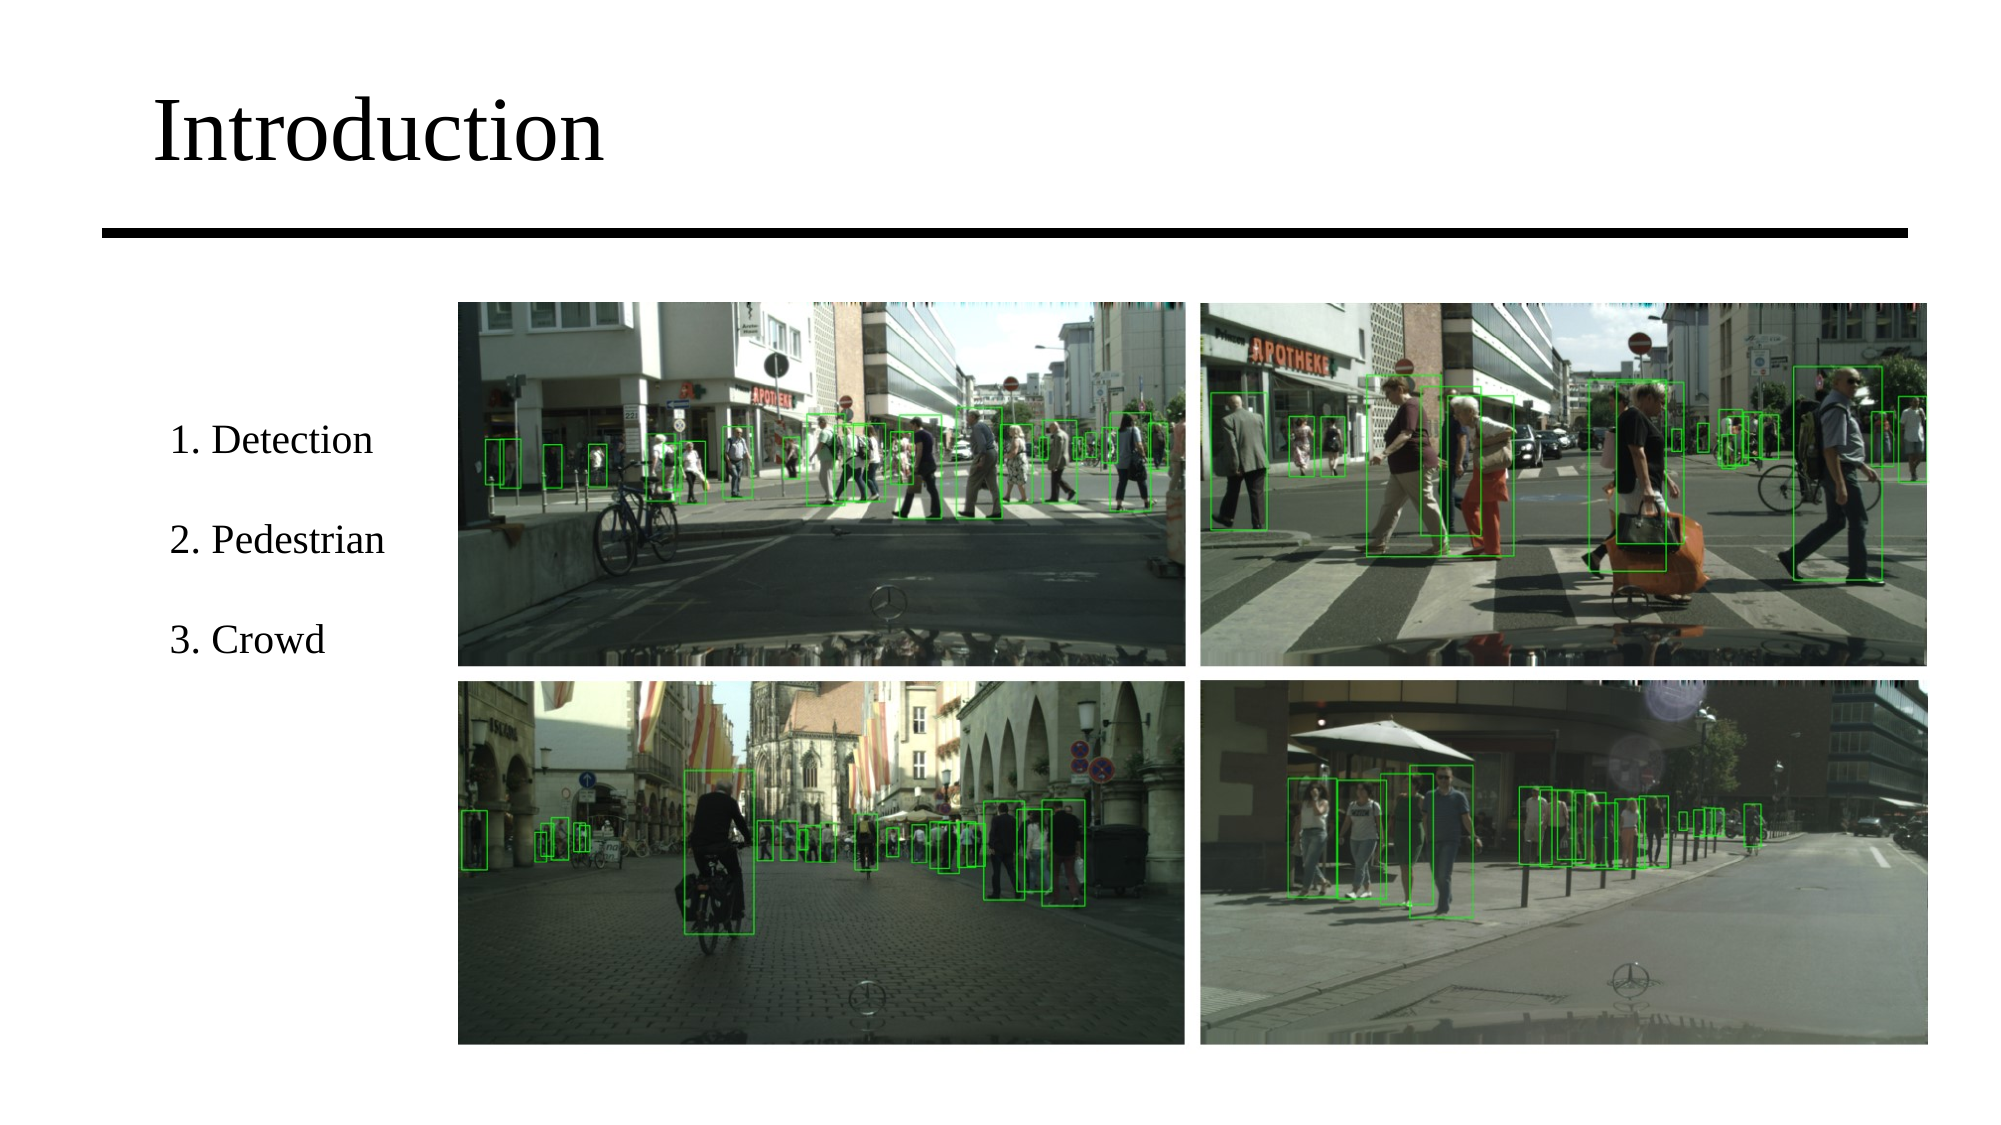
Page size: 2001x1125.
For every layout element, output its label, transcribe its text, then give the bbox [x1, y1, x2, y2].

text_box 1. Detection 2. Pedestrian 3. Crowd [154, 404, 415, 670]
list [448, 290, 1940, 1054]
title Introduction [137, 59, 1863, 203]
